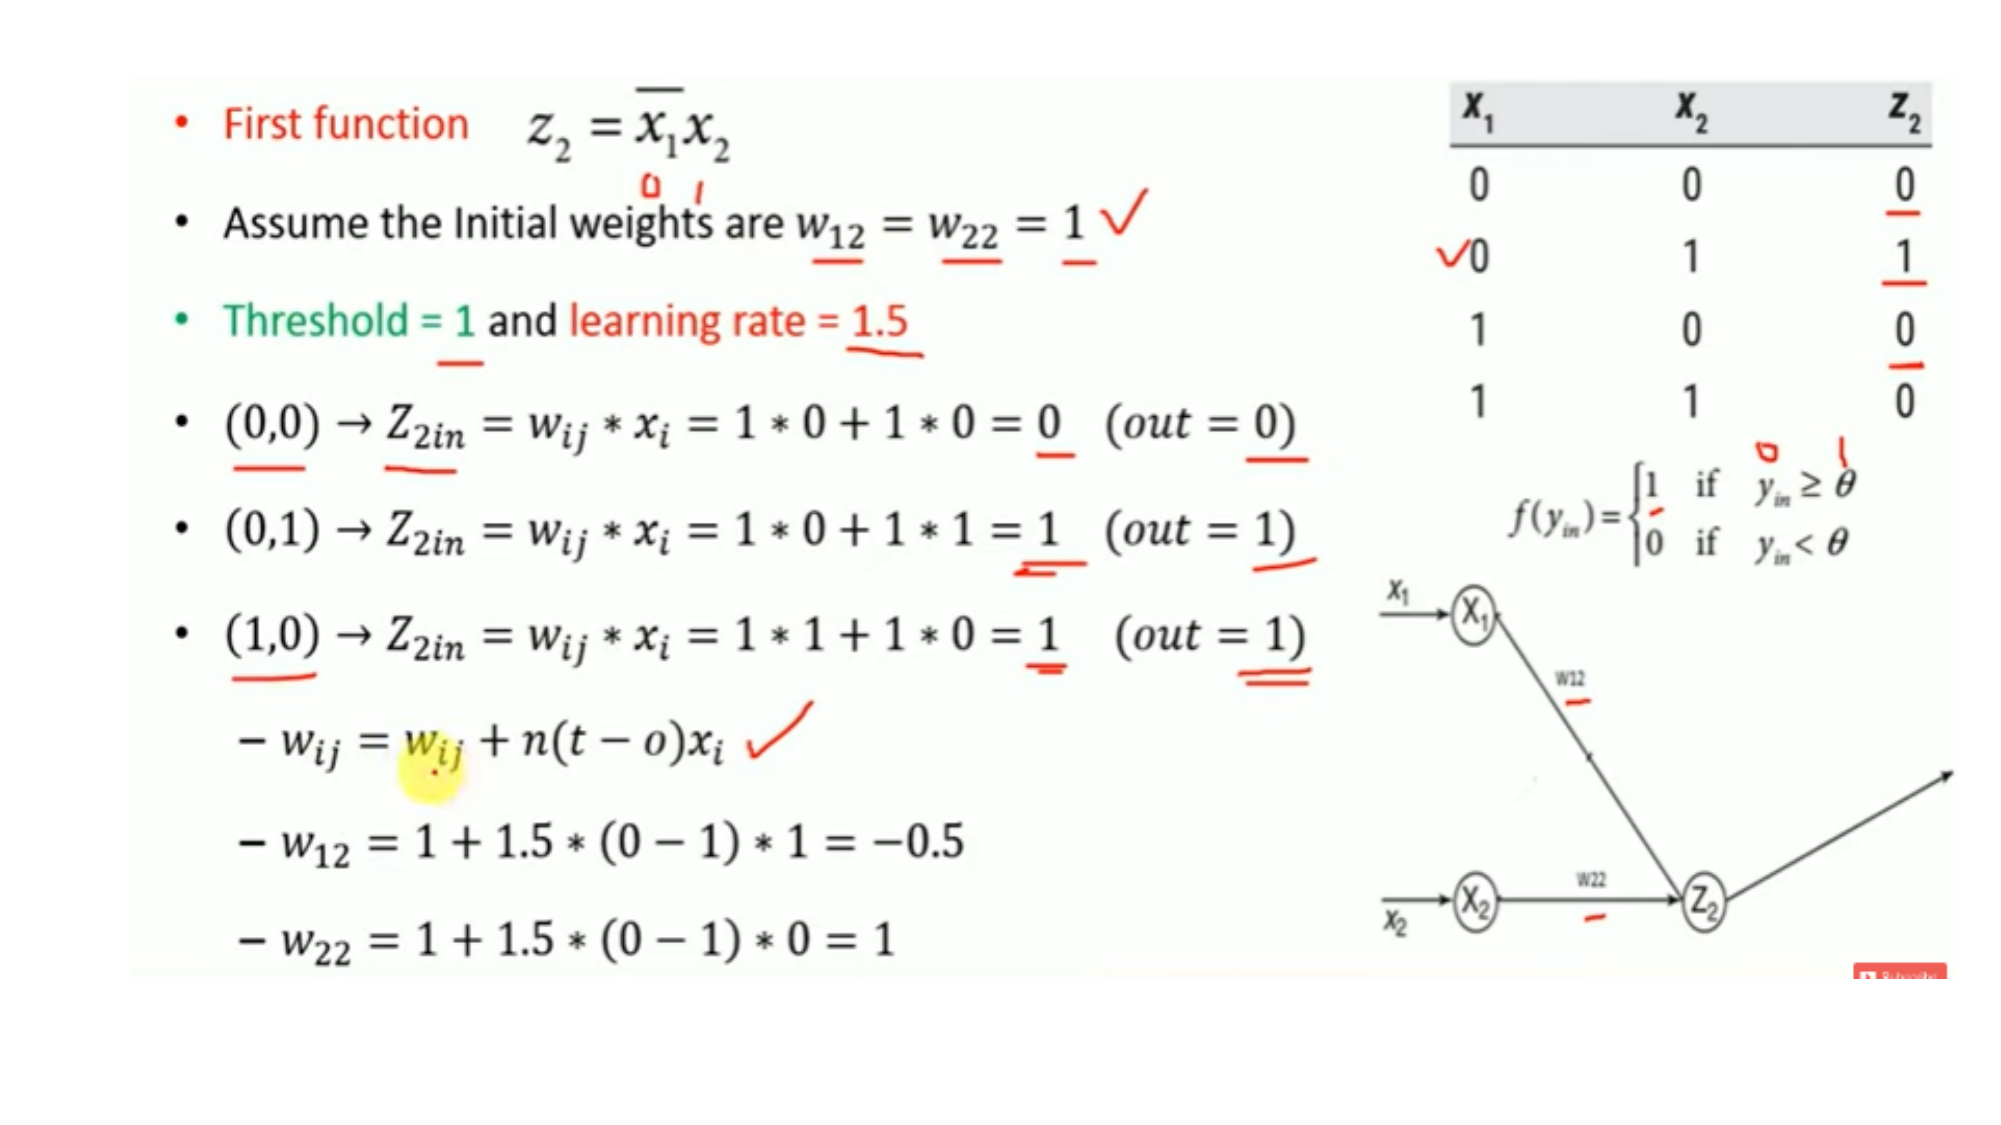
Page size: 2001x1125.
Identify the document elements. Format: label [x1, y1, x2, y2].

picture [126, 76, 1958, 979]
